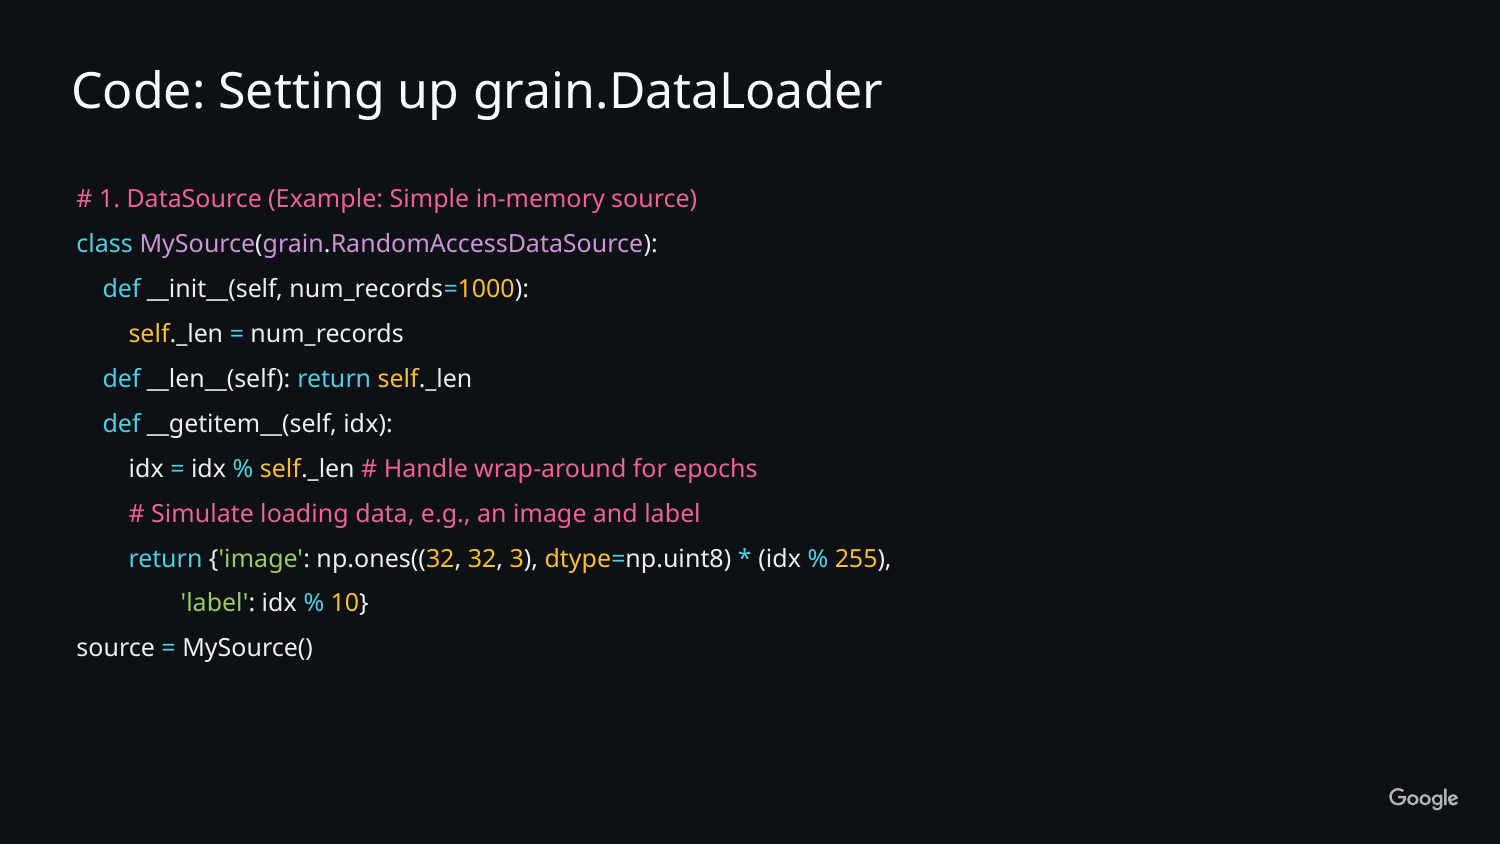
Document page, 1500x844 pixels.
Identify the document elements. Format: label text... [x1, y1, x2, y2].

text_box # 1. DataSource (Example: Simple in-memory source) class MySource(grain.RandomAccessDataSource): def __init__(self, num_records=1000): self._len = num_records def __len__(self): return self._len def __getitem__(self, idx): idx = idx % self._len # Handle wrap-around for epochs # Simulate loading data, e.g., an image and label return {'image': np.ones((32, 32, 3), dtype=np.uint8) * (idx % 255), 'label': idx % 10} source = MySource() [61, 153, 1432, 677]
title Code: Setting up grain.DataLoader [56, 43, 1313, 215]
